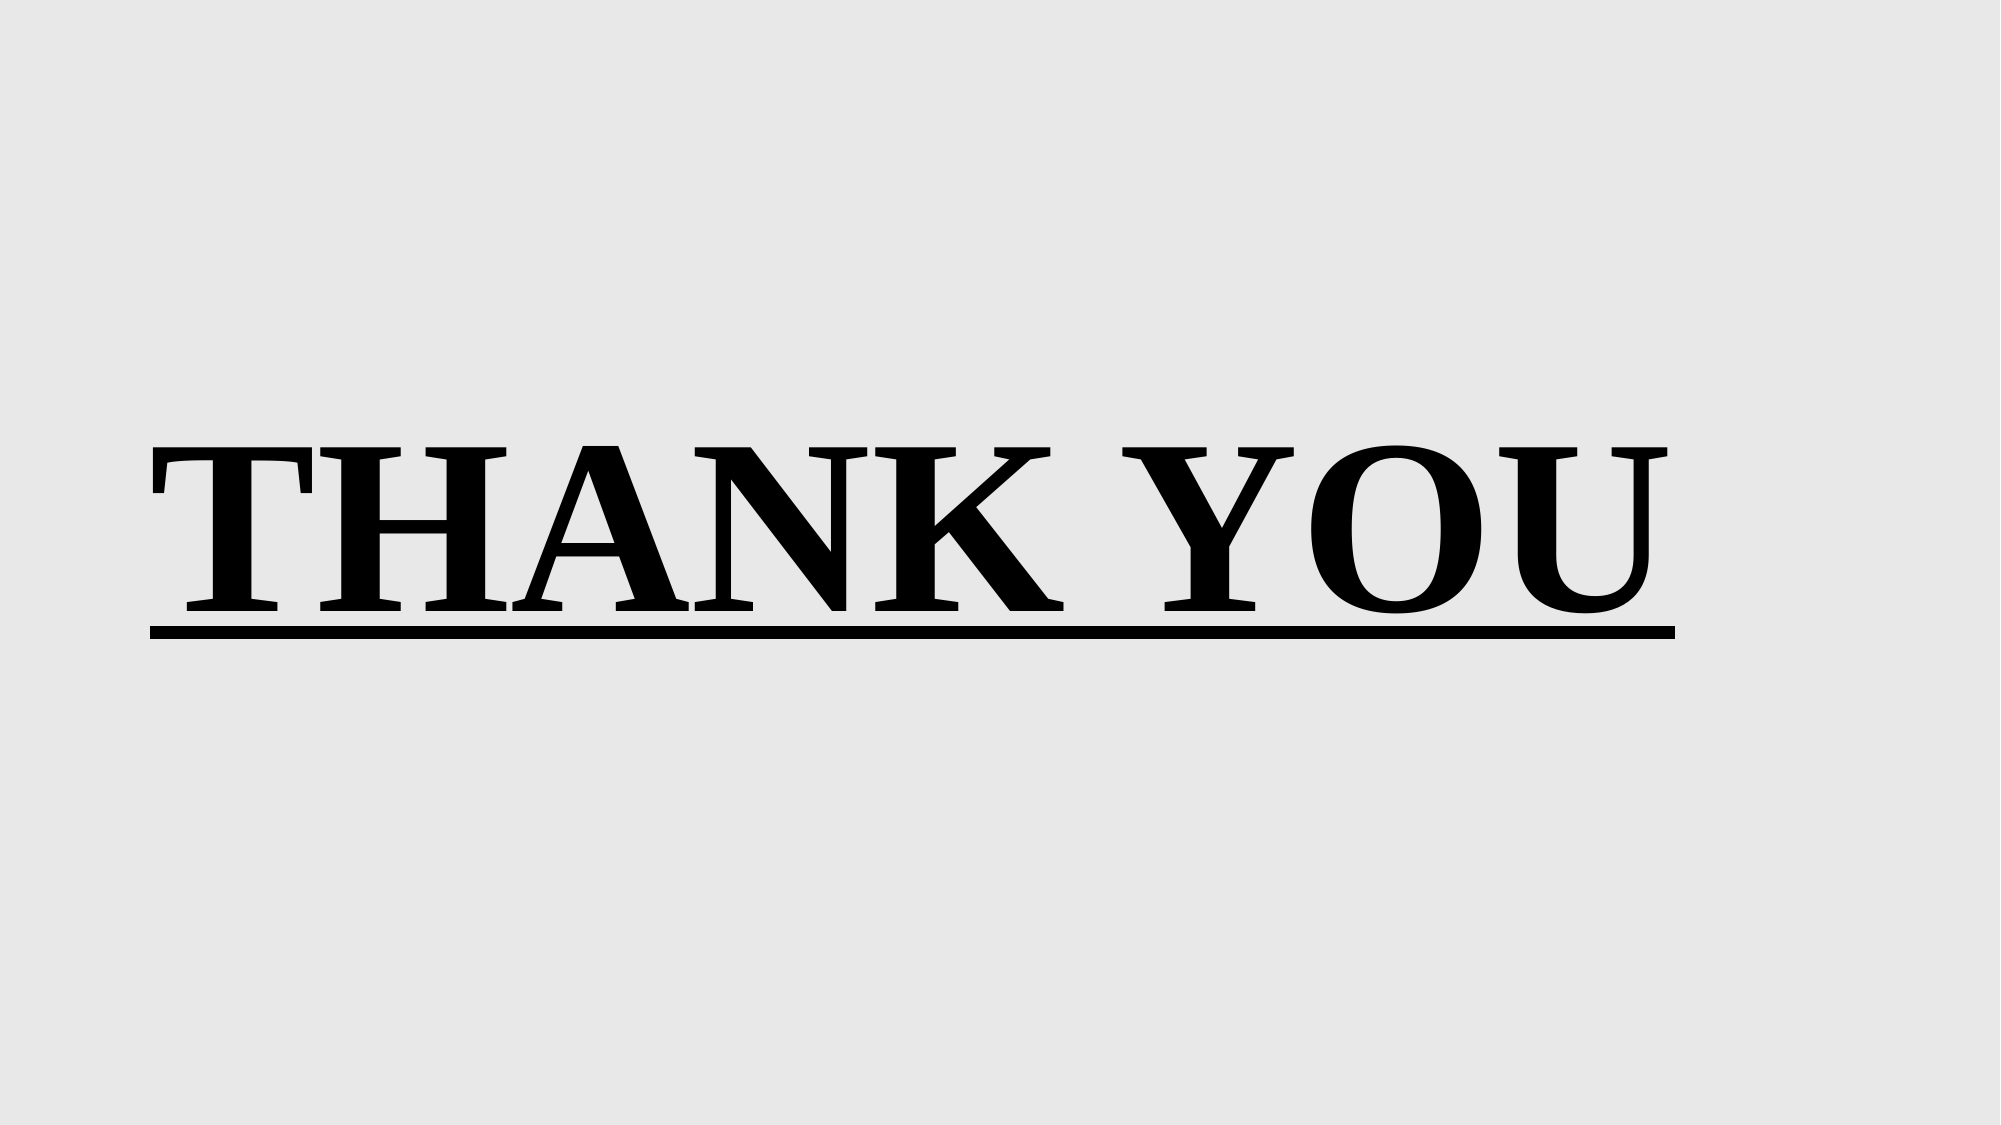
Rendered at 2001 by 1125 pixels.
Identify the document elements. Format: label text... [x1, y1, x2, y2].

title THANK YOU [134, 400, 1835, 662]
